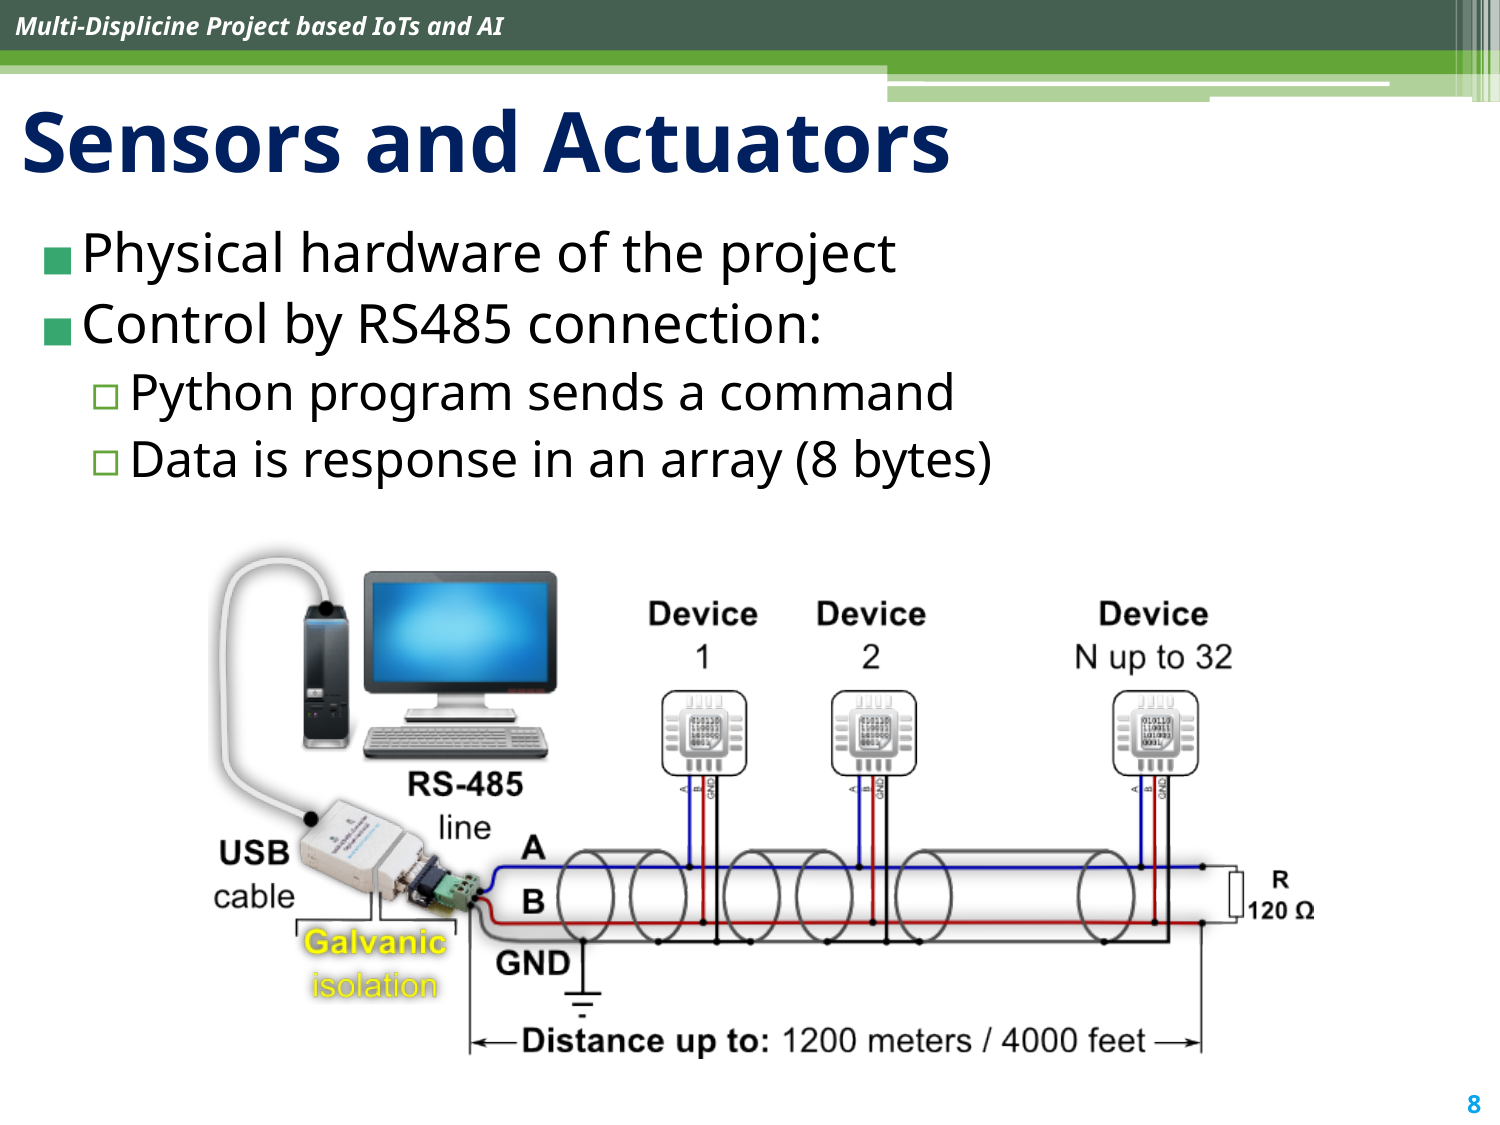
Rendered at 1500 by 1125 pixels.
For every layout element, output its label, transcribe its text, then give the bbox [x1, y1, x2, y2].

list Physical hardware of the project Control by RS485 connection: Python program sends a command Data is response in an array (8 bytes) [6, 210, 1485, 1103]
picture [208, 527, 1314, 1059]
title Sensors and Actuators [6, 77, 1485, 201]
